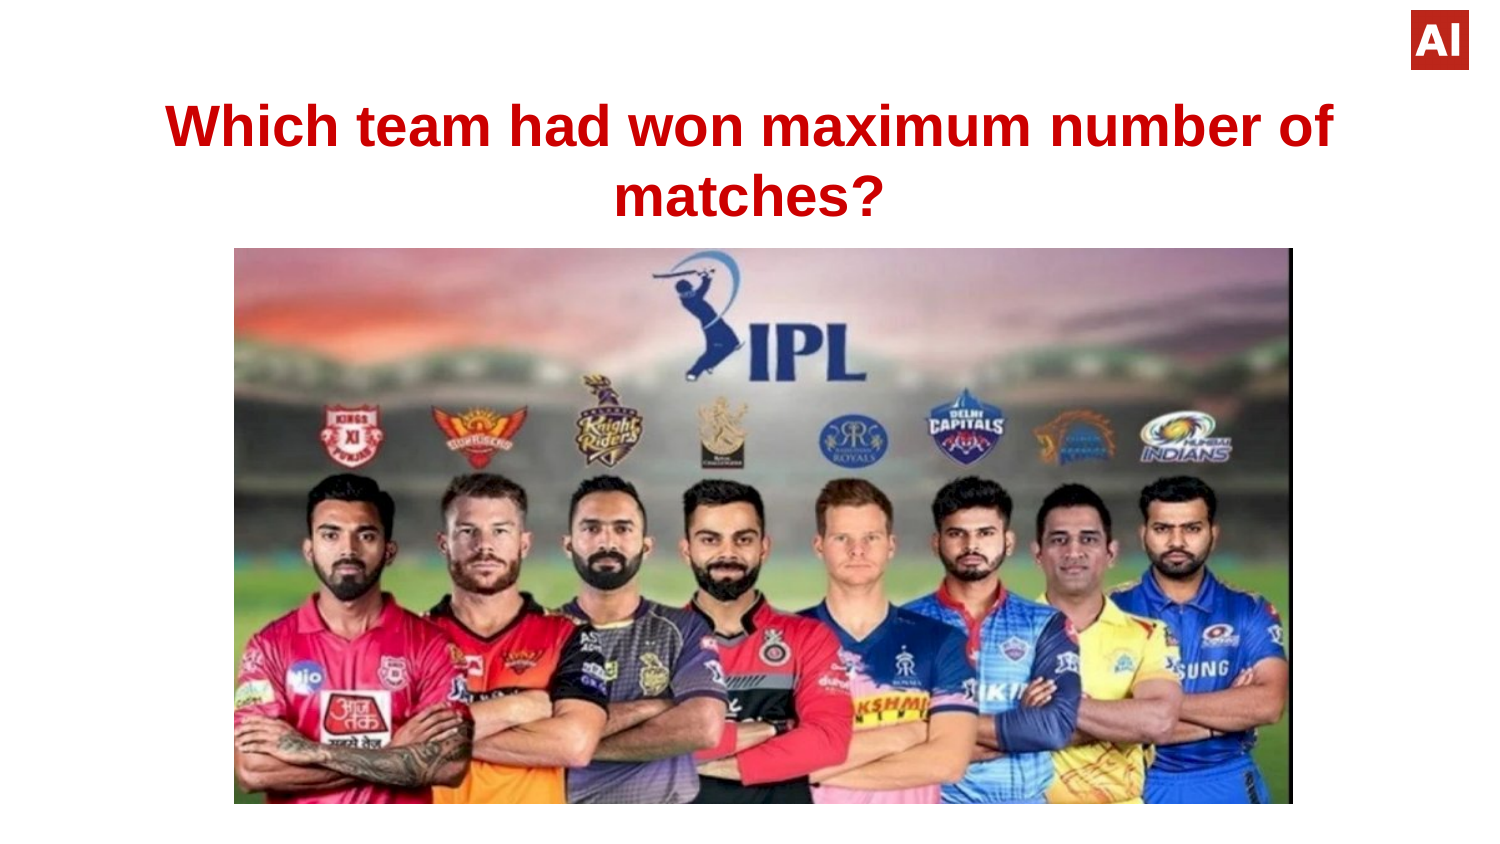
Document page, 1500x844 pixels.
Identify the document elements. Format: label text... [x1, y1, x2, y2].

title Which team had won maximum number of matches? [51, 72, 1449, 167]
picture [234, 248, 1294, 804]
picture [1411, 10, 1469, 70]
